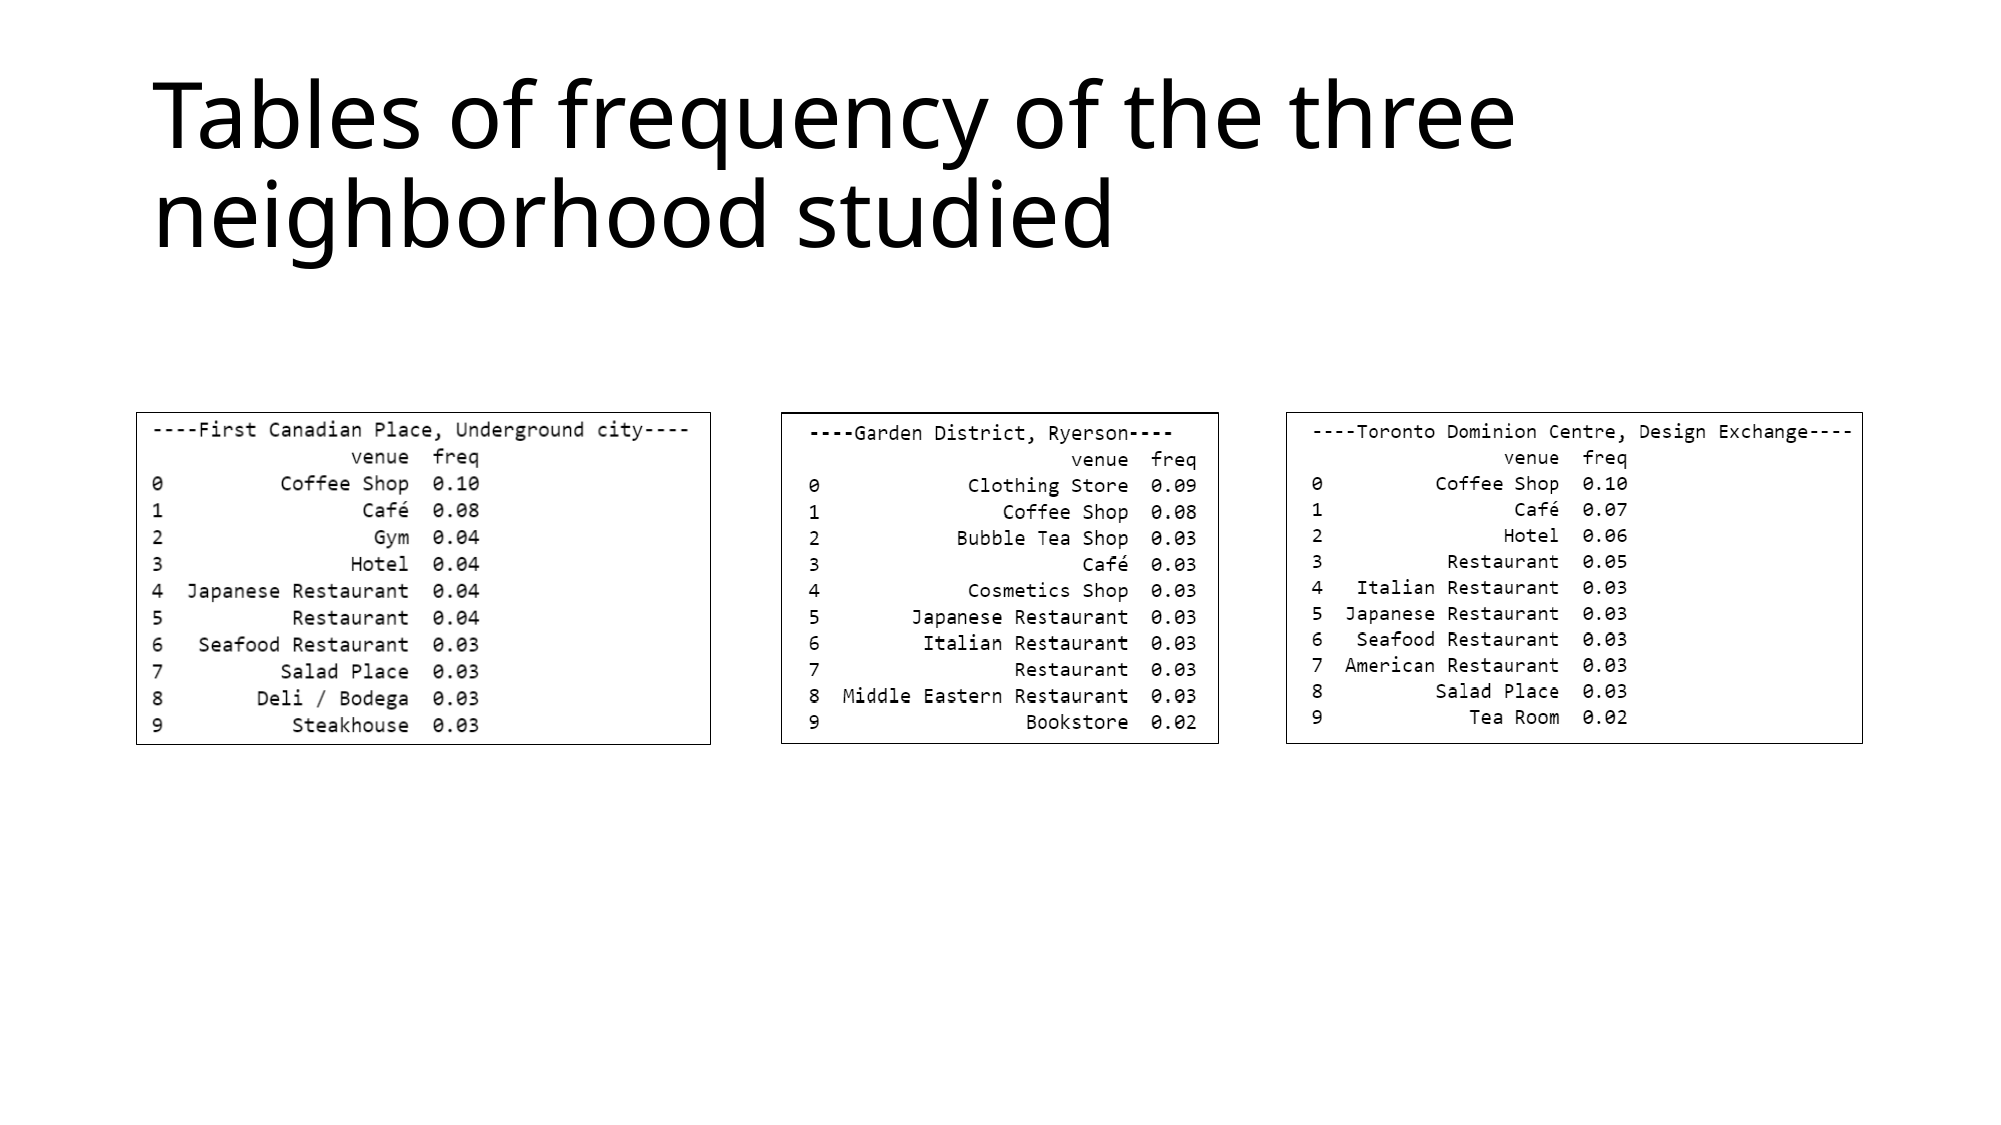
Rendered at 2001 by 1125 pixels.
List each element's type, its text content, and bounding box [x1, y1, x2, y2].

picture [1287, 413, 1863, 744]
picture [137, 413, 711, 744]
picture [782, 413, 1218, 744]
title Tables of frequency of the three neighborhood studied [137, 59, 1863, 278]
